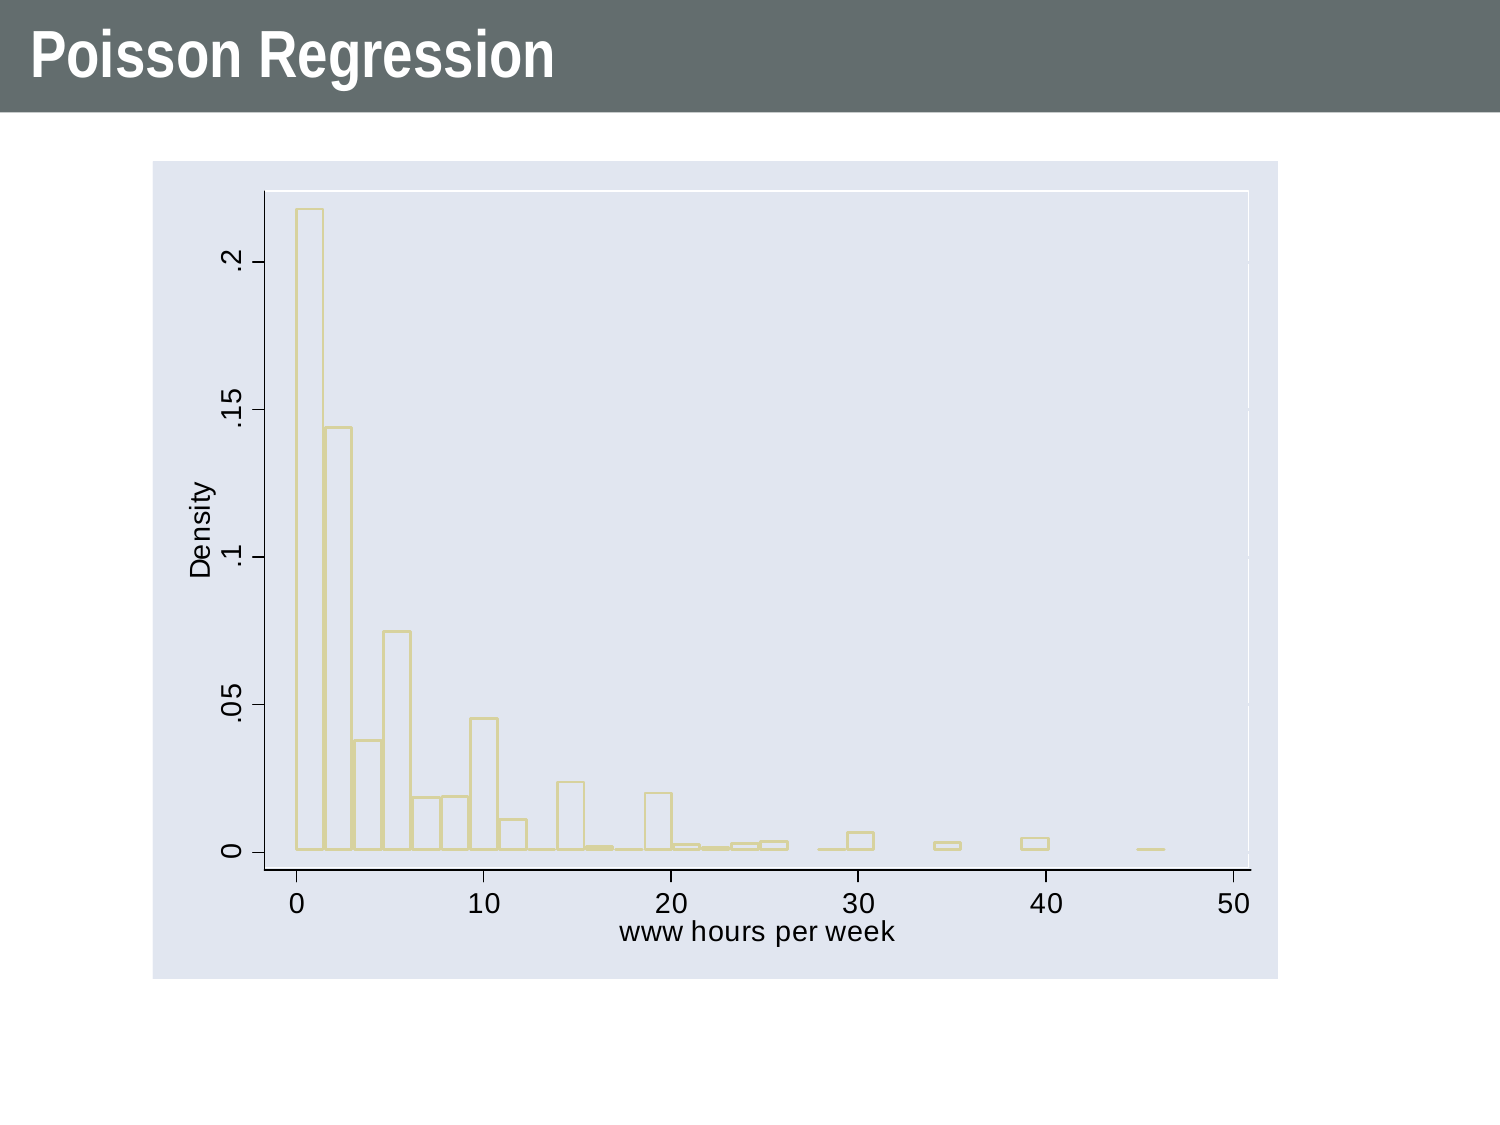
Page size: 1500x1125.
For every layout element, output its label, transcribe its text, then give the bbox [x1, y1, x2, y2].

title Poisson Regression [0, 0, 1500, 117]
picture [152, 161, 1279, 980]
